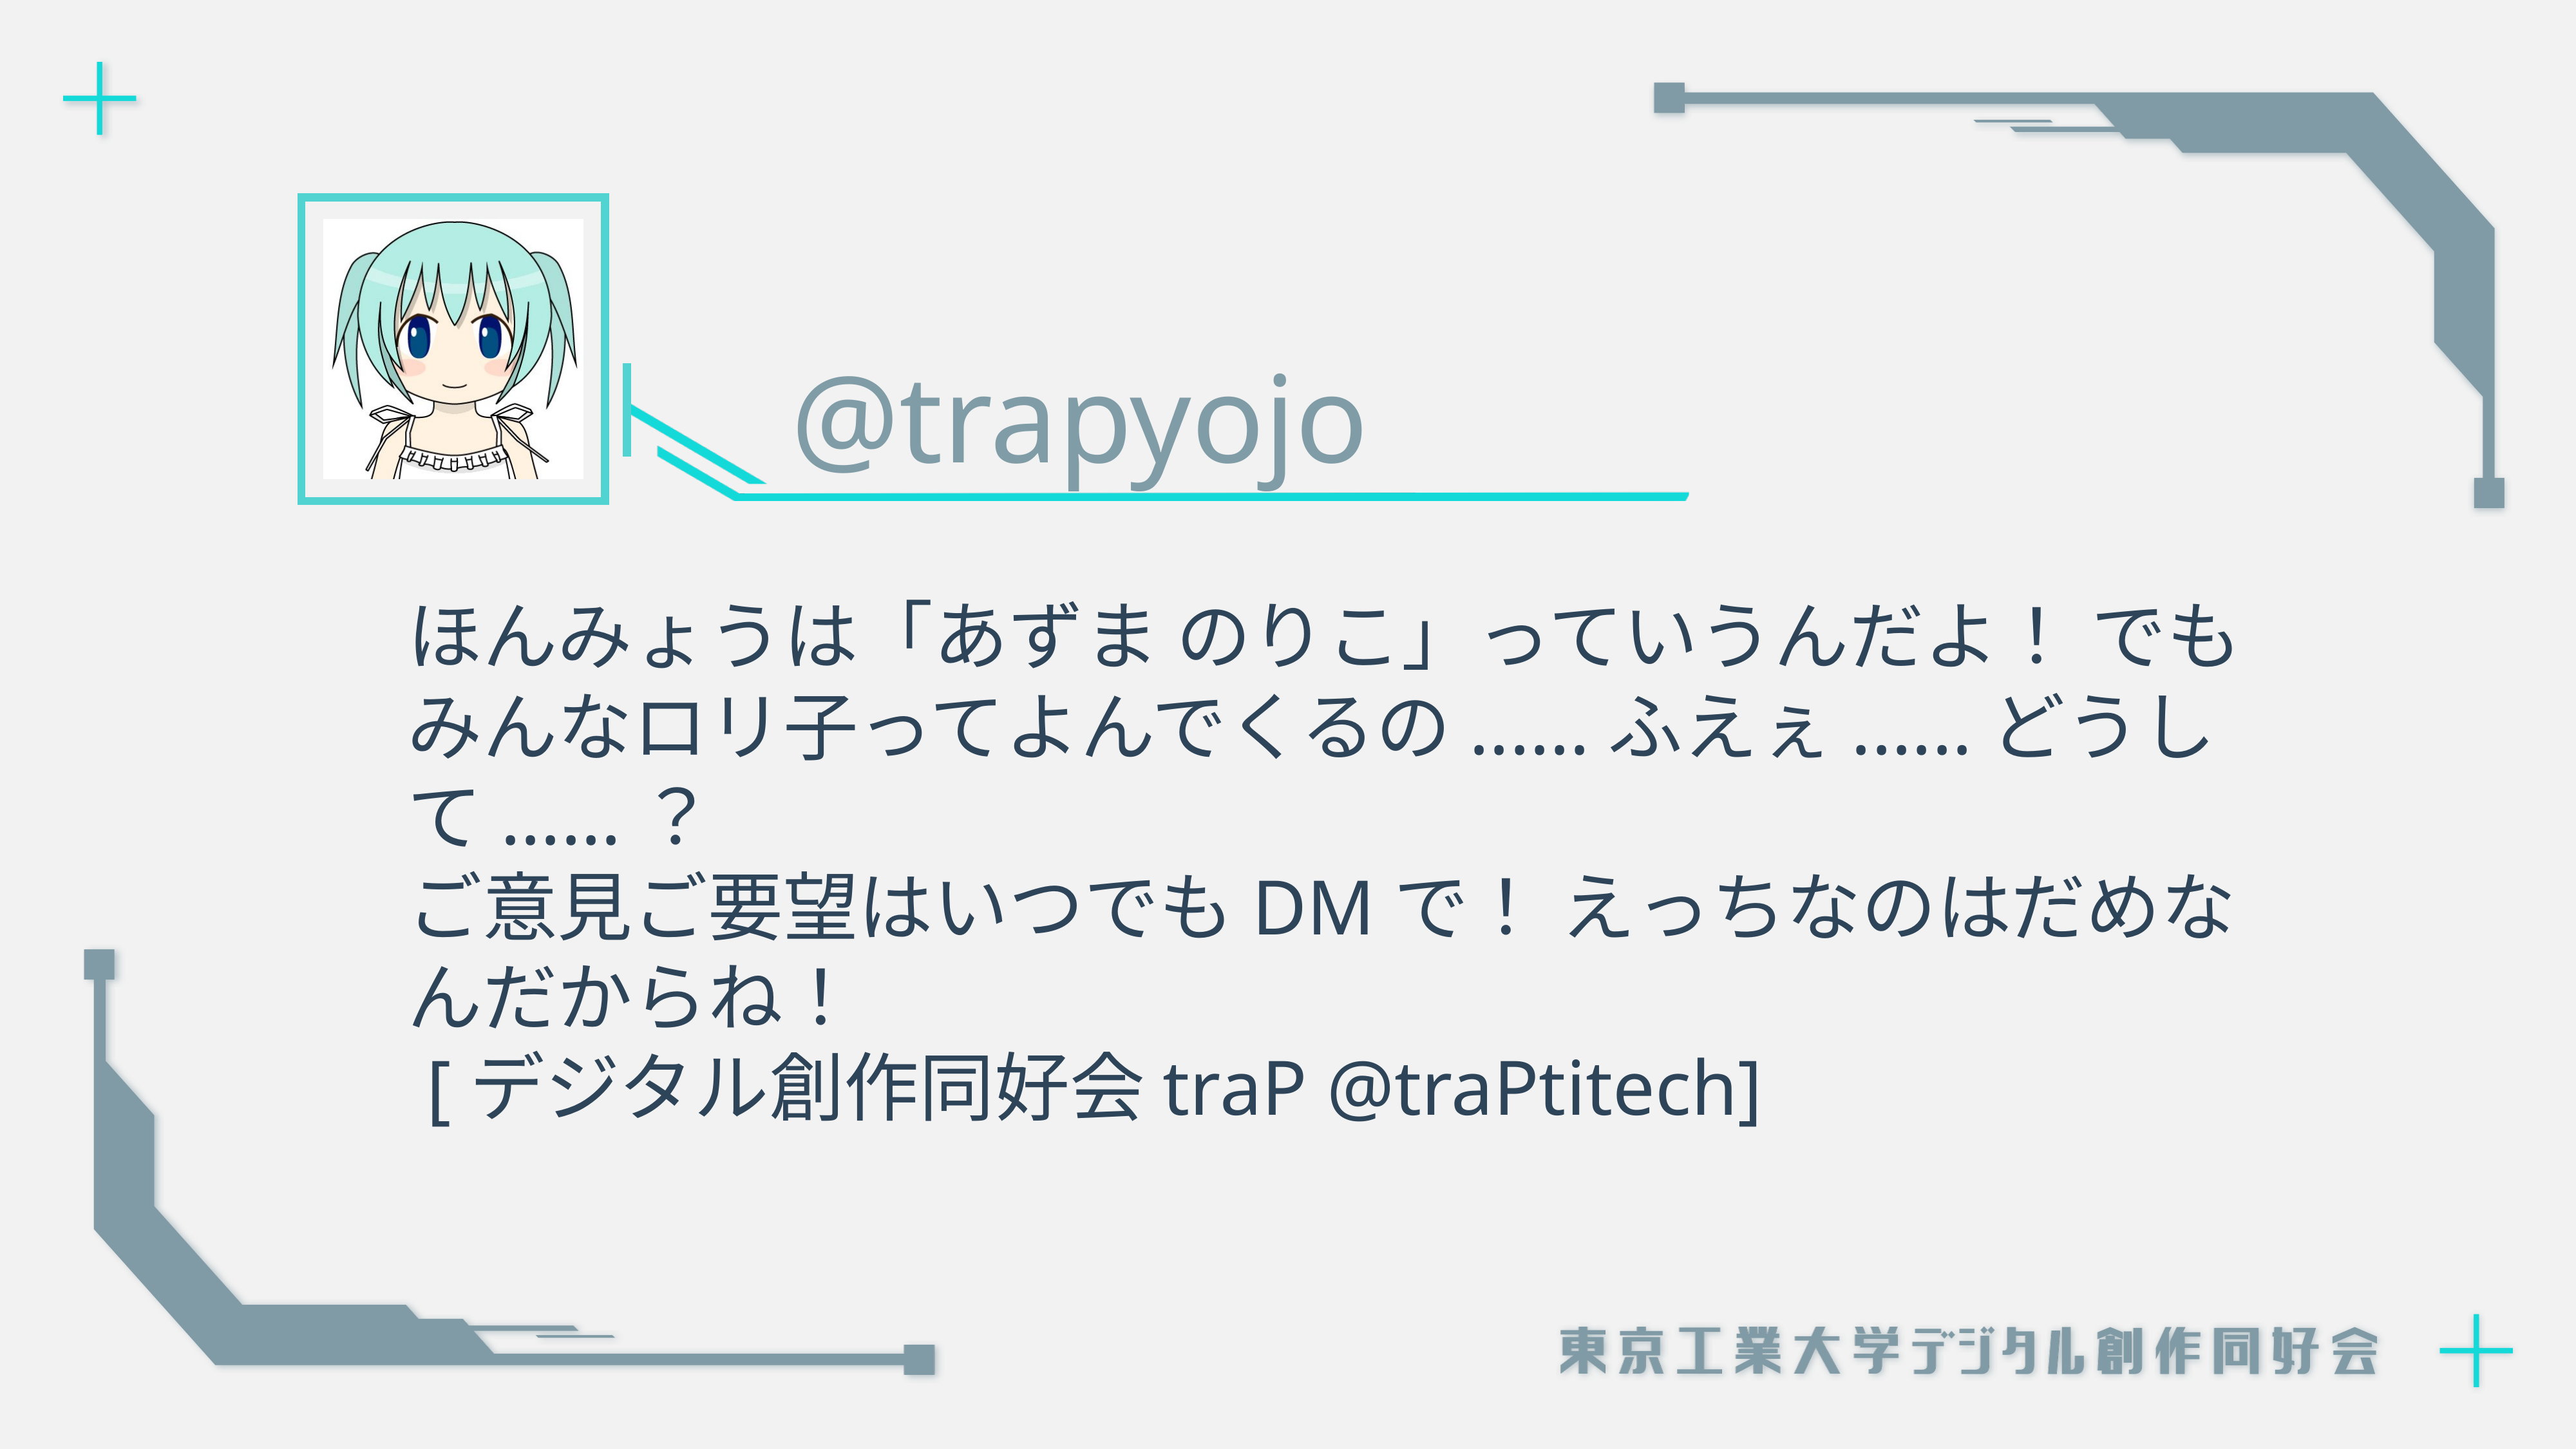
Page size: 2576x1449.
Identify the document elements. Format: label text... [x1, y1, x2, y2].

list ほんみょうは「あずま のりこ」っていうんだよ！ でもみんなロリ子ってよんでくるの......ふえぇ......どうして......？ ご意見ご要望はいつでもDMで！ えっちなのはだめなんだからね！ [デジタル創作同好会traP @traPtitech] [401, 583, 2269, 1212]
list @trapyojo [785, 276, 1667, 493]
picture [63, 62, 2513, 1387]
